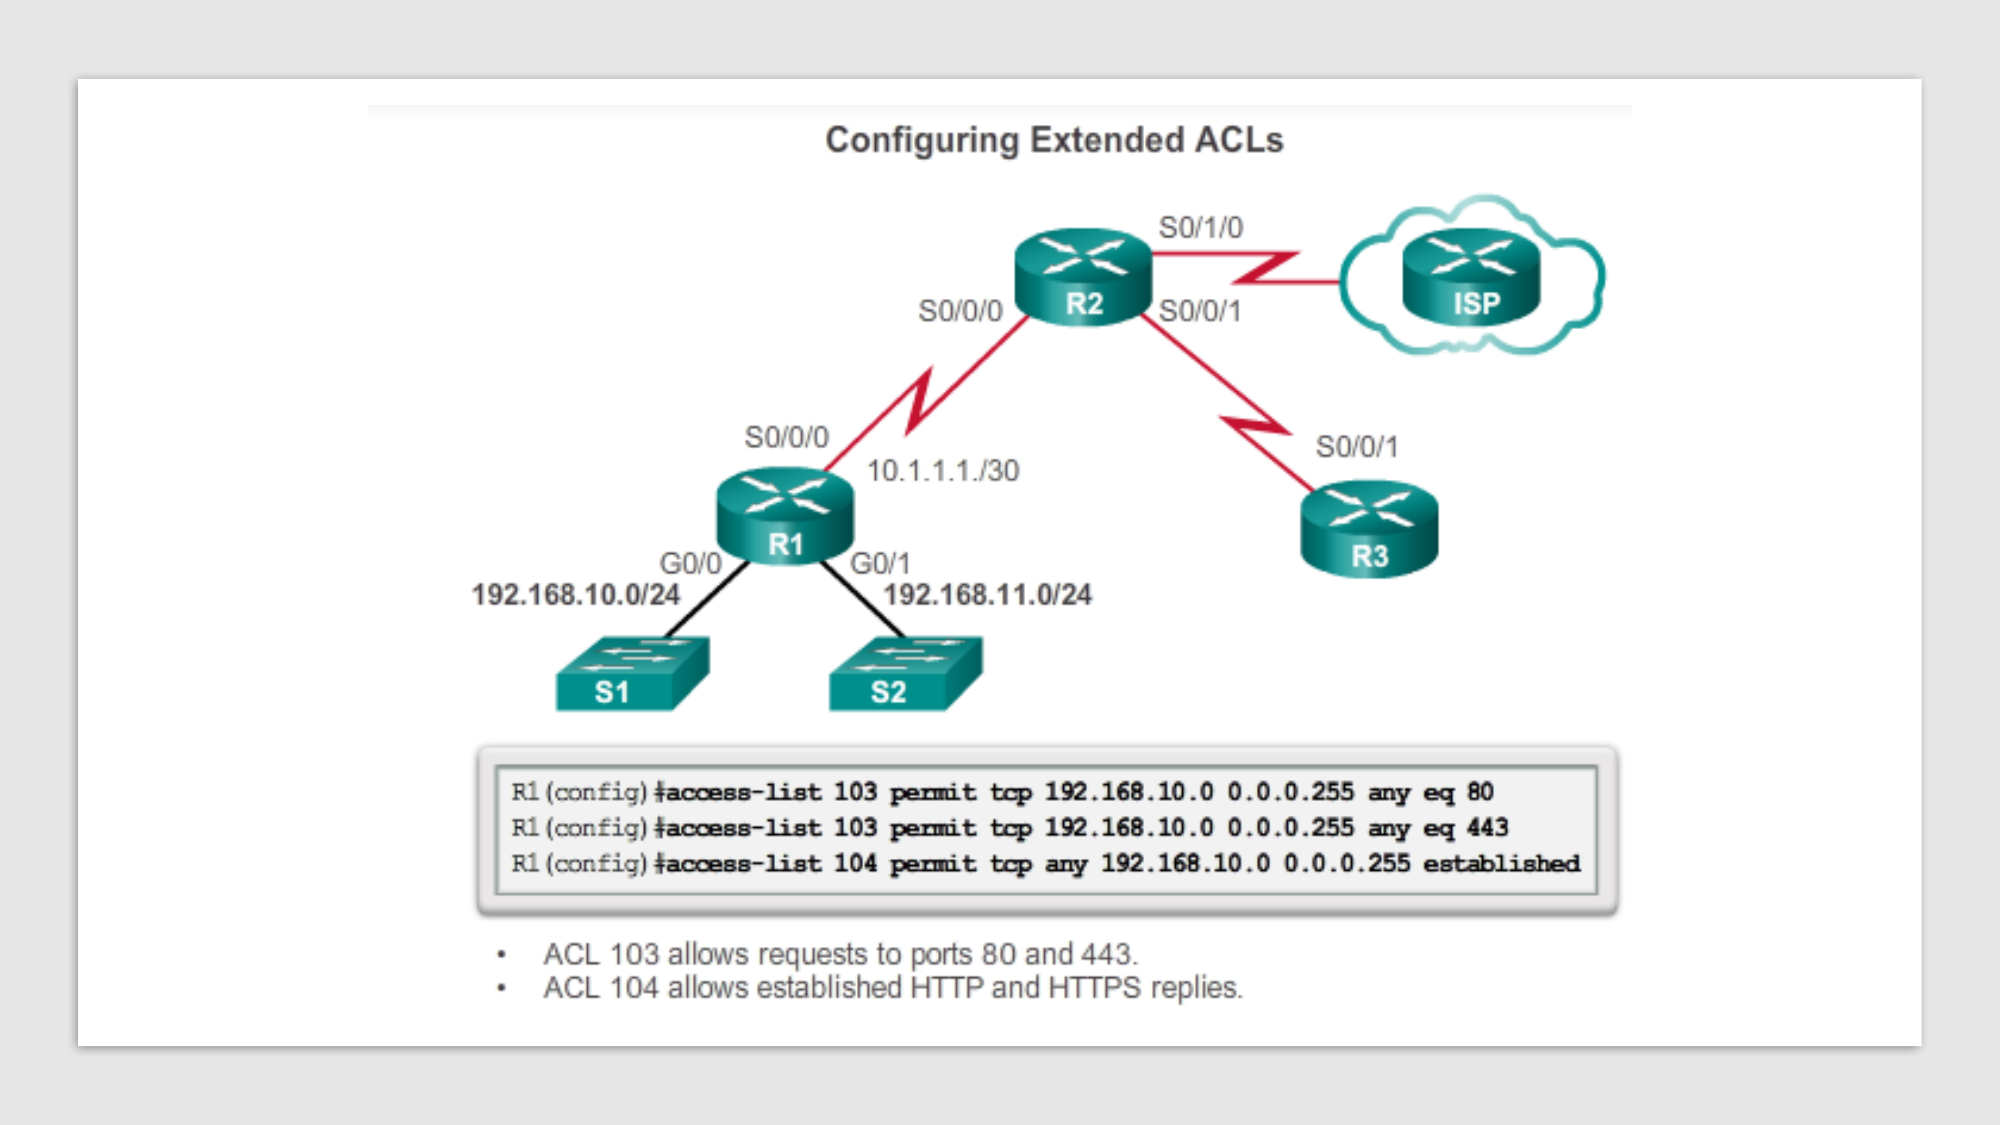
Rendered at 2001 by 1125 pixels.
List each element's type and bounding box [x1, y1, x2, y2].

picture [368, 105, 1632, 1020]
text_box [77, 78, 1923, 1047]
text_box [0, 0, 2000, 1125]
